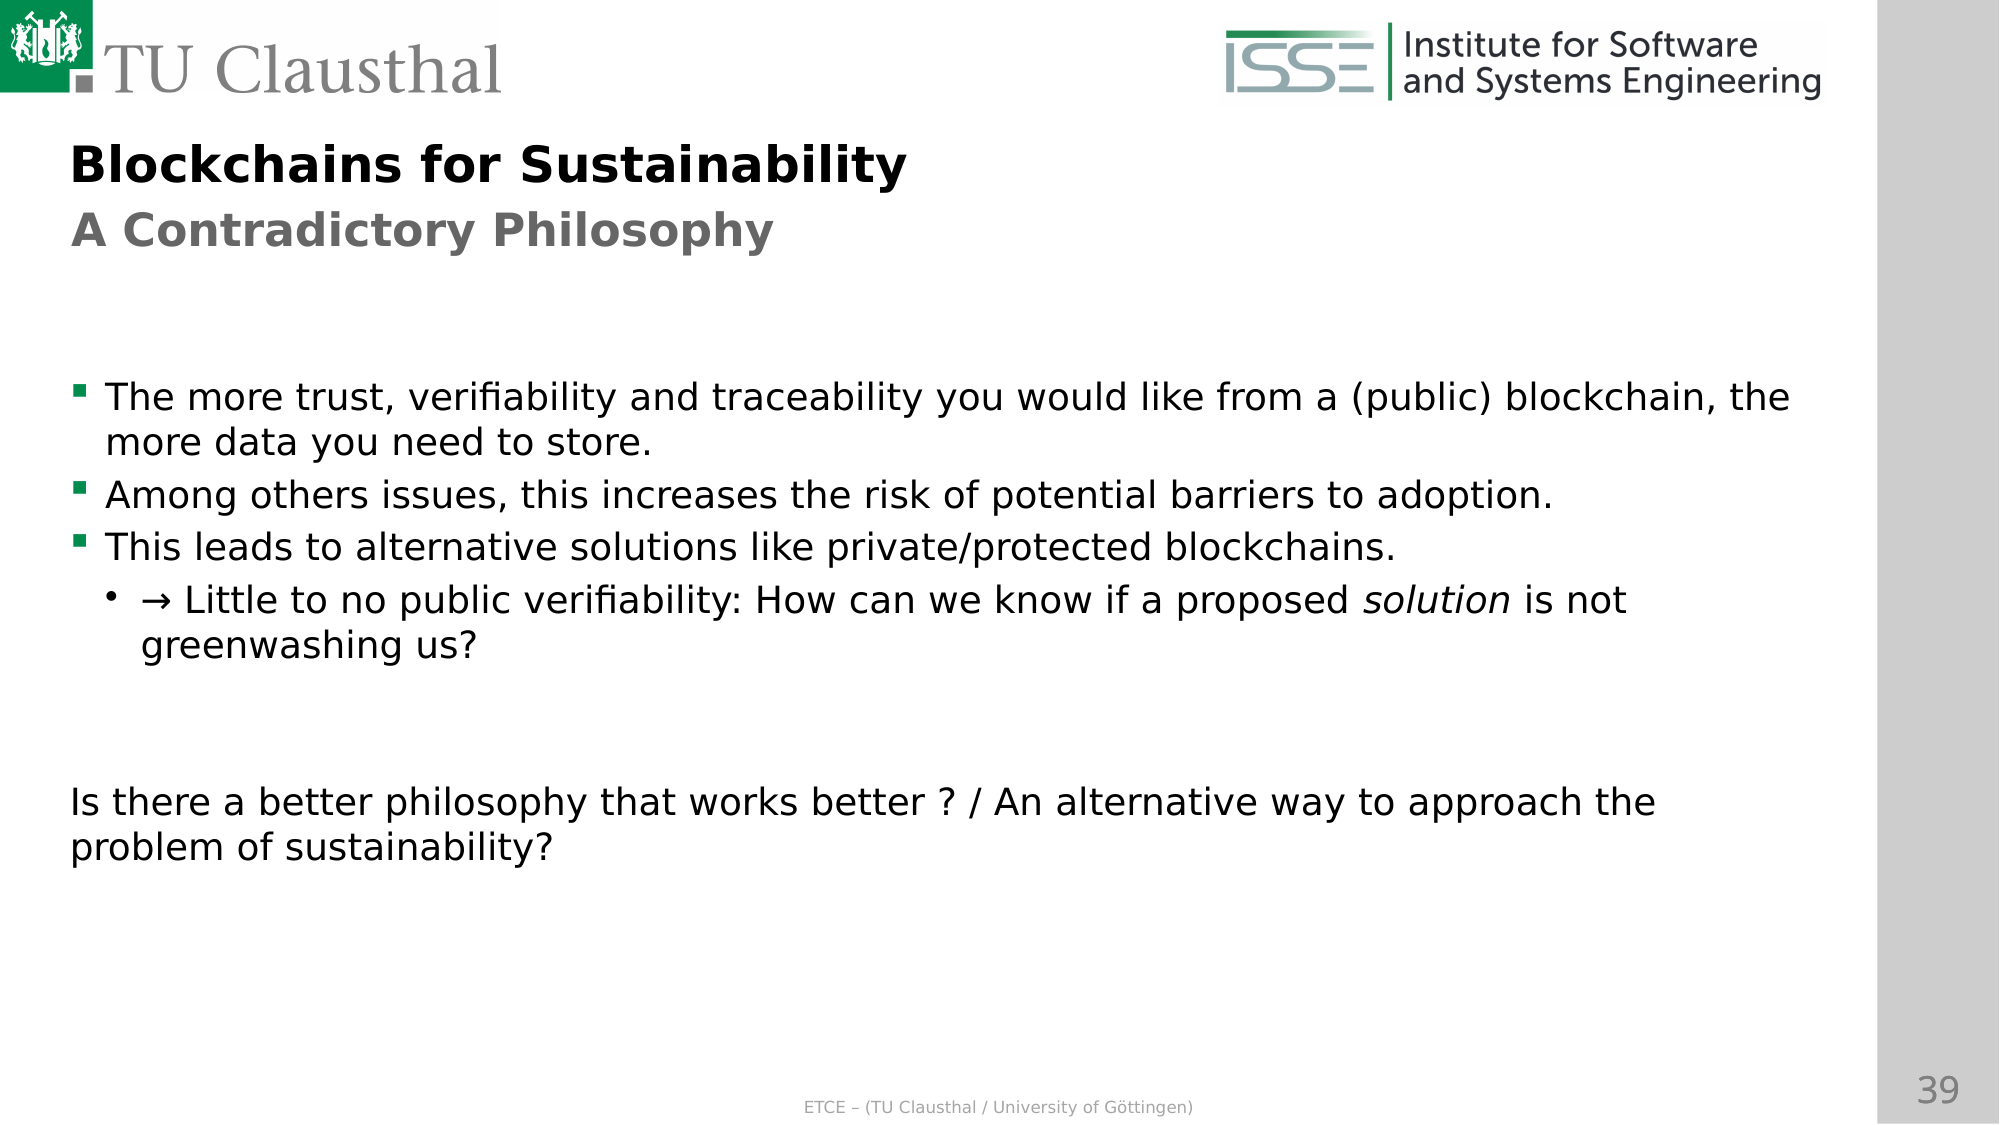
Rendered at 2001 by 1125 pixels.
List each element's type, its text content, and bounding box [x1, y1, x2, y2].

text_box A Contradictory Philosophy [70, 188, 1769, 269]
text_box Blockchains for Sustainability [54, 125, 1818, 207]
picture [0, 0, 501, 93]
picture [1218, 22, 1826, 107]
text_box The more trust, verifiability and traceability you would like from a (public) blockchain, the more data you need to store. Among others issues, this increases the risk of potential barriers to adoption. This leads to alternative solutions like private/protected blockchains. → Little to no public verifiability: How can we know if a proposed solution is not greenwashing us? Is there a better philosophy that works better ? / An alternative way to approach the problem of sustainability? [54, 208, 1818, 1034]
